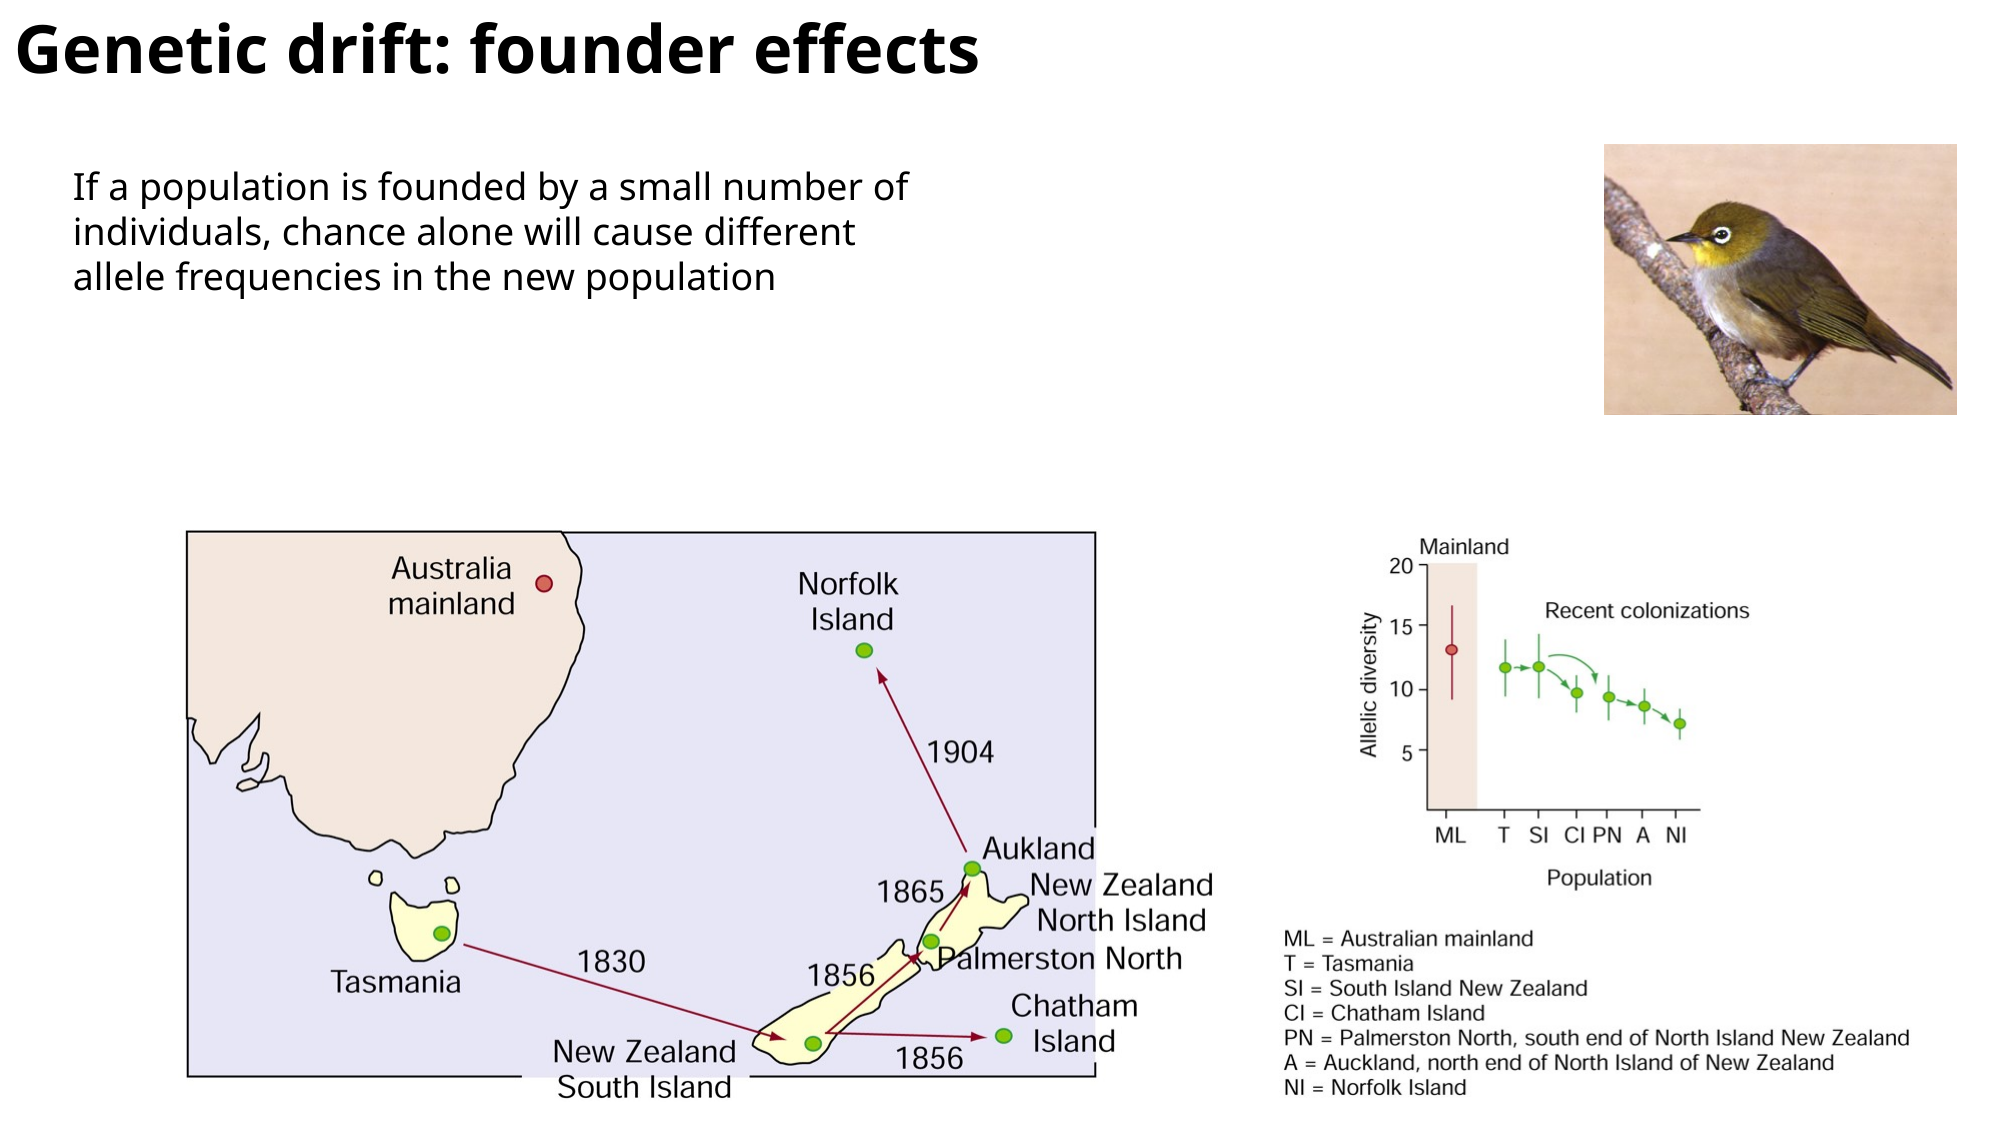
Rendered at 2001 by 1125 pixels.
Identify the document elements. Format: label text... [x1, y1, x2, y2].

text_box Genetic drift: founder effects [0, 0, 2000, 95]
picture [1263, 529, 1946, 1102]
picture [1604, 144, 1957, 415]
text_box If a population is founded by a small number of individuals, chance alone will cause different allele frequencies in the new population [58, 155, 943, 306]
picture [178, 529, 1223, 1102]
